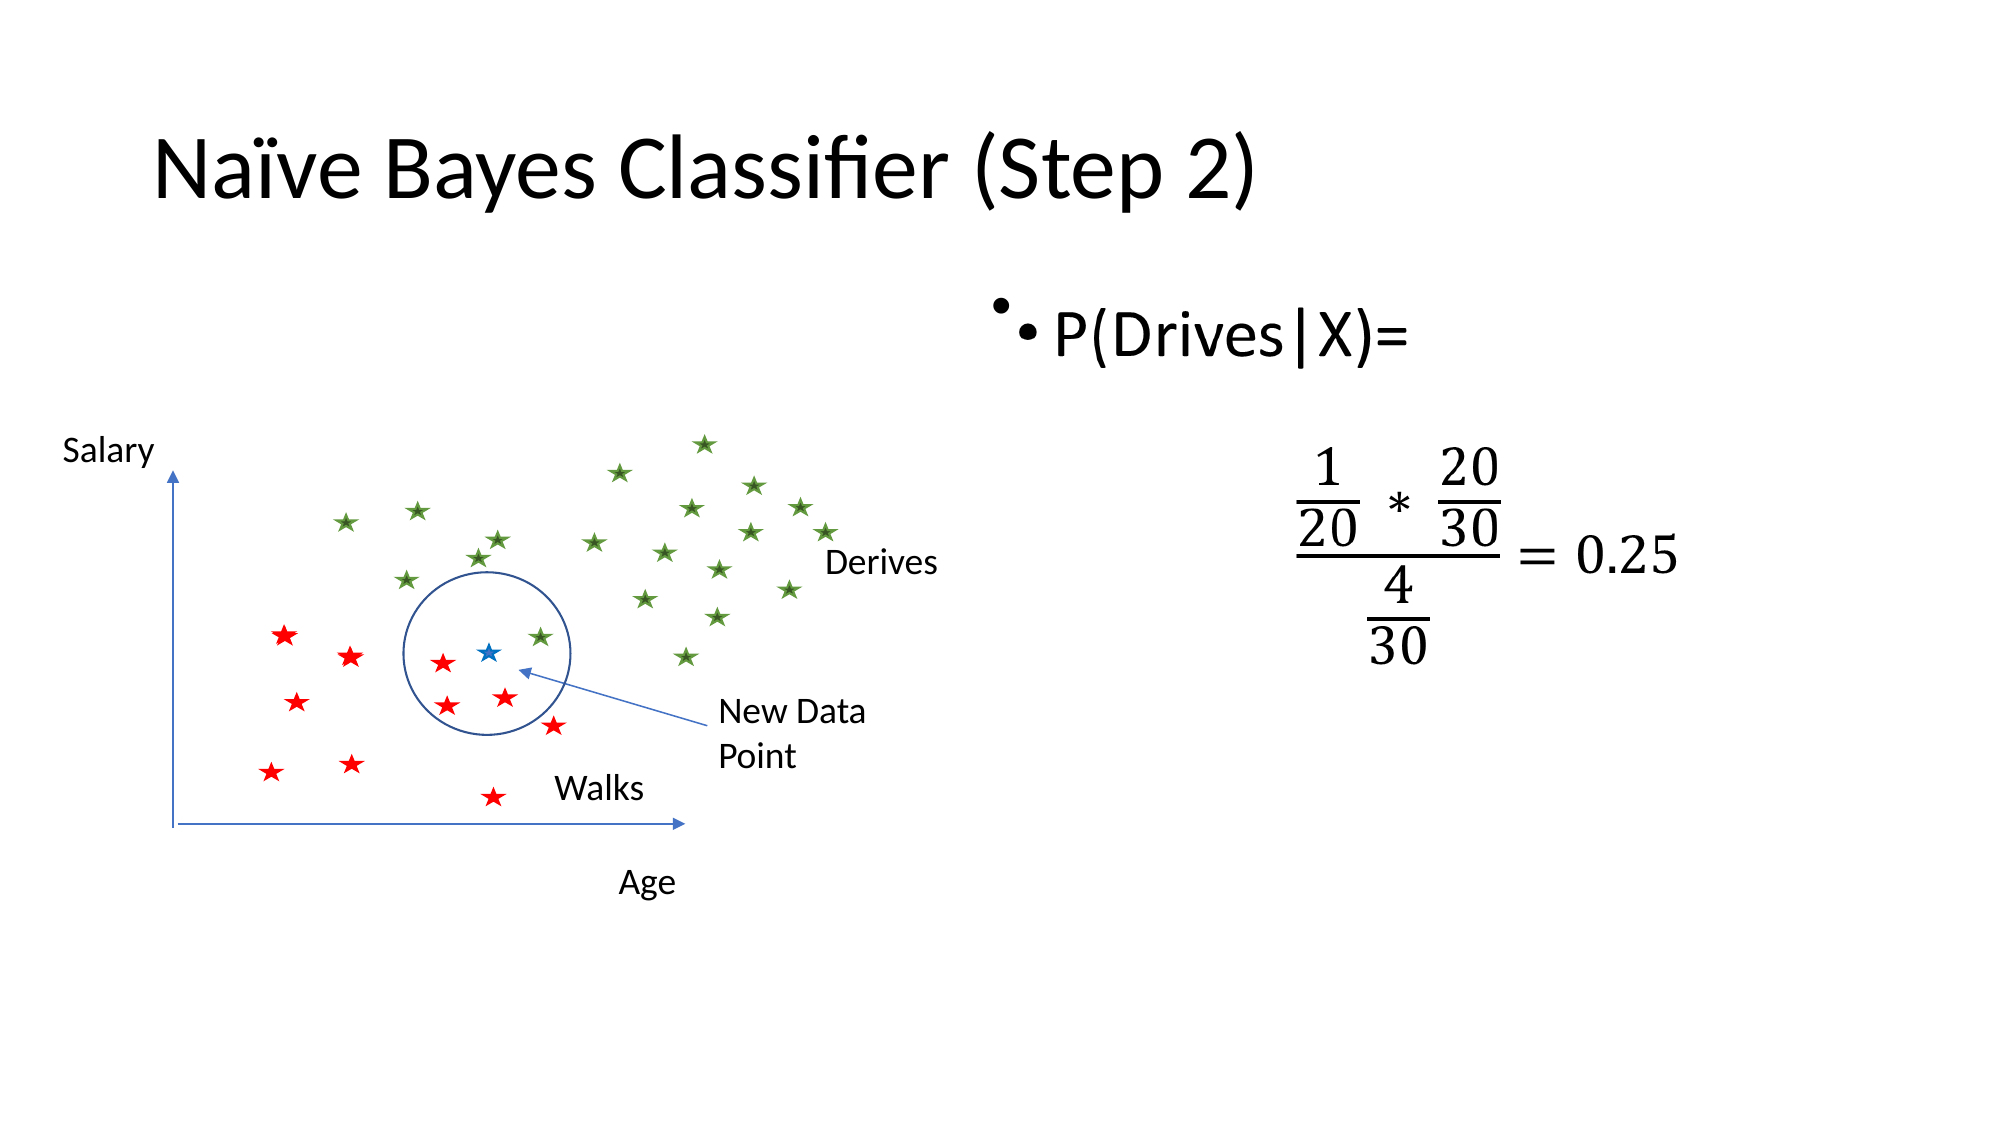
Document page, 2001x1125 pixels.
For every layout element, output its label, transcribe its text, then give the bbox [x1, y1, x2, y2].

text_box [484, 789, 503, 804]
text_box [610, 465, 630, 480]
text_box [275, 628, 295, 644]
text_box [741, 524, 761, 540]
text_box New Data Point [703, 678, 929, 784]
text_box [744, 478, 764, 493]
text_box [518, 669, 708, 726]
text_box [695, 436, 715, 452]
list [976, 270, 1977, 985]
text_box [488, 532, 508, 547]
title Naïve Bayes Classifier (Step 2) [137, 59, 1863, 278]
text_box [816, 524, 835, 540]
text_box [408, 503, 428, 518]
text_box [676, 649, 696, 664]
text_box [397, 572, 417, 587]
text_box Derives [810, 529, 955, 590]
text_box Walks [539, 755, 713, 816]
text_box [261, 764, 281, 779]
text_box Salary [47, 417, 205, 478]
text_box [287, 694, 307, 710]
text_box [710, 561, 729, 577]
text_box [707, 609, 727, 624]
text_box [791, 499, 810, 515]
text_box [341, 650, 361, 665]
text_box [655, 545, 675, 560]
text_box [682, 500, 702, 516]
text_box [403, 572, 571, 735]
text_box [585, 534, 604, 550]
text_box [469, 550, 488, 565]
text_box [635, 591, 655, 607]
text_box [780, 582, 799, 597]
text_box Age [603, 849, 715, 910]
text_box [336, 514, 356, 530]
text_box [342, 756, 362, 771]
